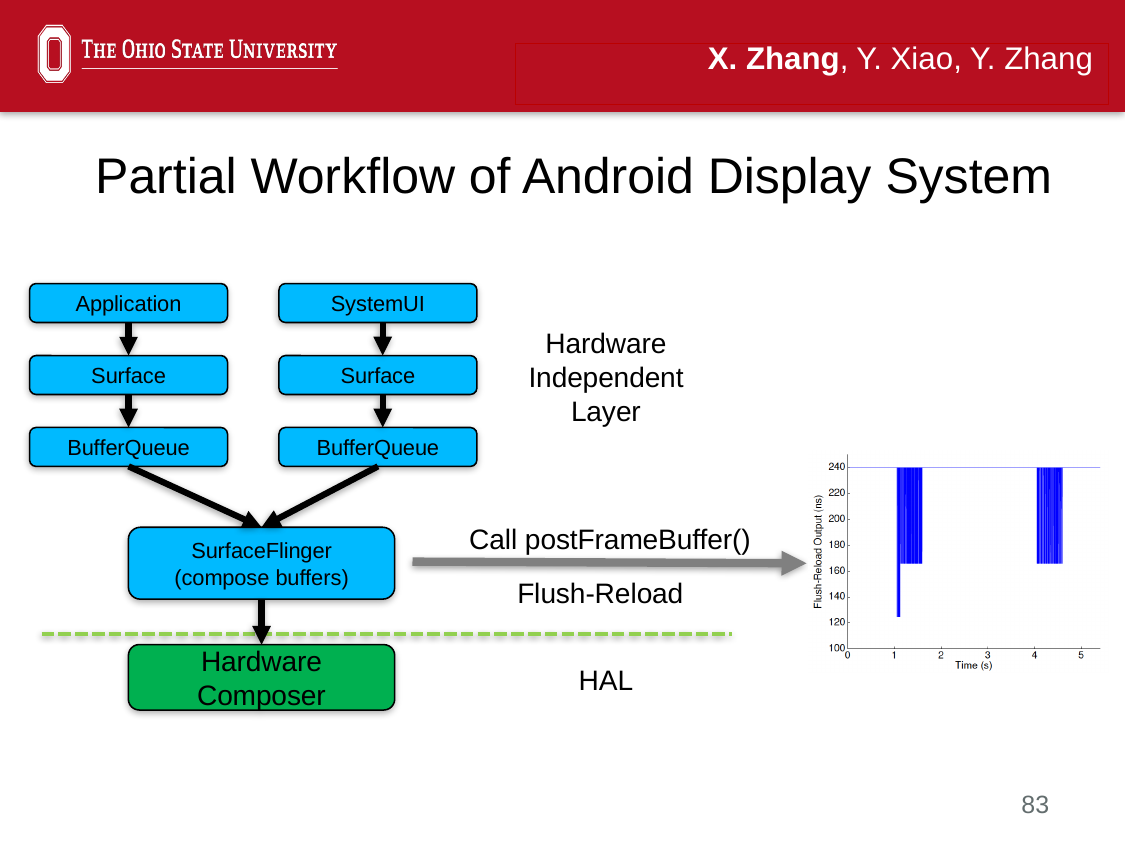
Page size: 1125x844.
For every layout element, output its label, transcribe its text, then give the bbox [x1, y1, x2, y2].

text_box HAL [512, 654, 700, 704]
picture [37, 24, 338, 83]
text_box Partial Workflow of Android Display System [72, 135, 1075, 211]
text_box Flush-Reload [502, 572, 758, 617]
text_box Application [28, 282, 229, 324]
picture [808, 449, 1109, 674]
text_box SystemUI [278, 282, 478, 324]
text_box Surface [28, 354, 229, 396]
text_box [264, 466, 379, 528]
text_box Hardware IndependentLayer [512, 318, 700, 435]
text_box Hardware Composer [127, 643, 396, 711]
text_box Call postFrameBuffer() [454, 514, 781, 560]
text_box Surface [278, 354, 478, 396]
text_box BufferQueue [278, 426, 478, 468]
list X. Zhang, Y. Xiao, Y. Zhang [515, 43, 1109, 105]
text_box BufferQueue [28, 426, 229, 468]
text_box SurfaceFlinger (compose buffers) [127, 526, 396, 600]
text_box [128, 466, 262, 528]
